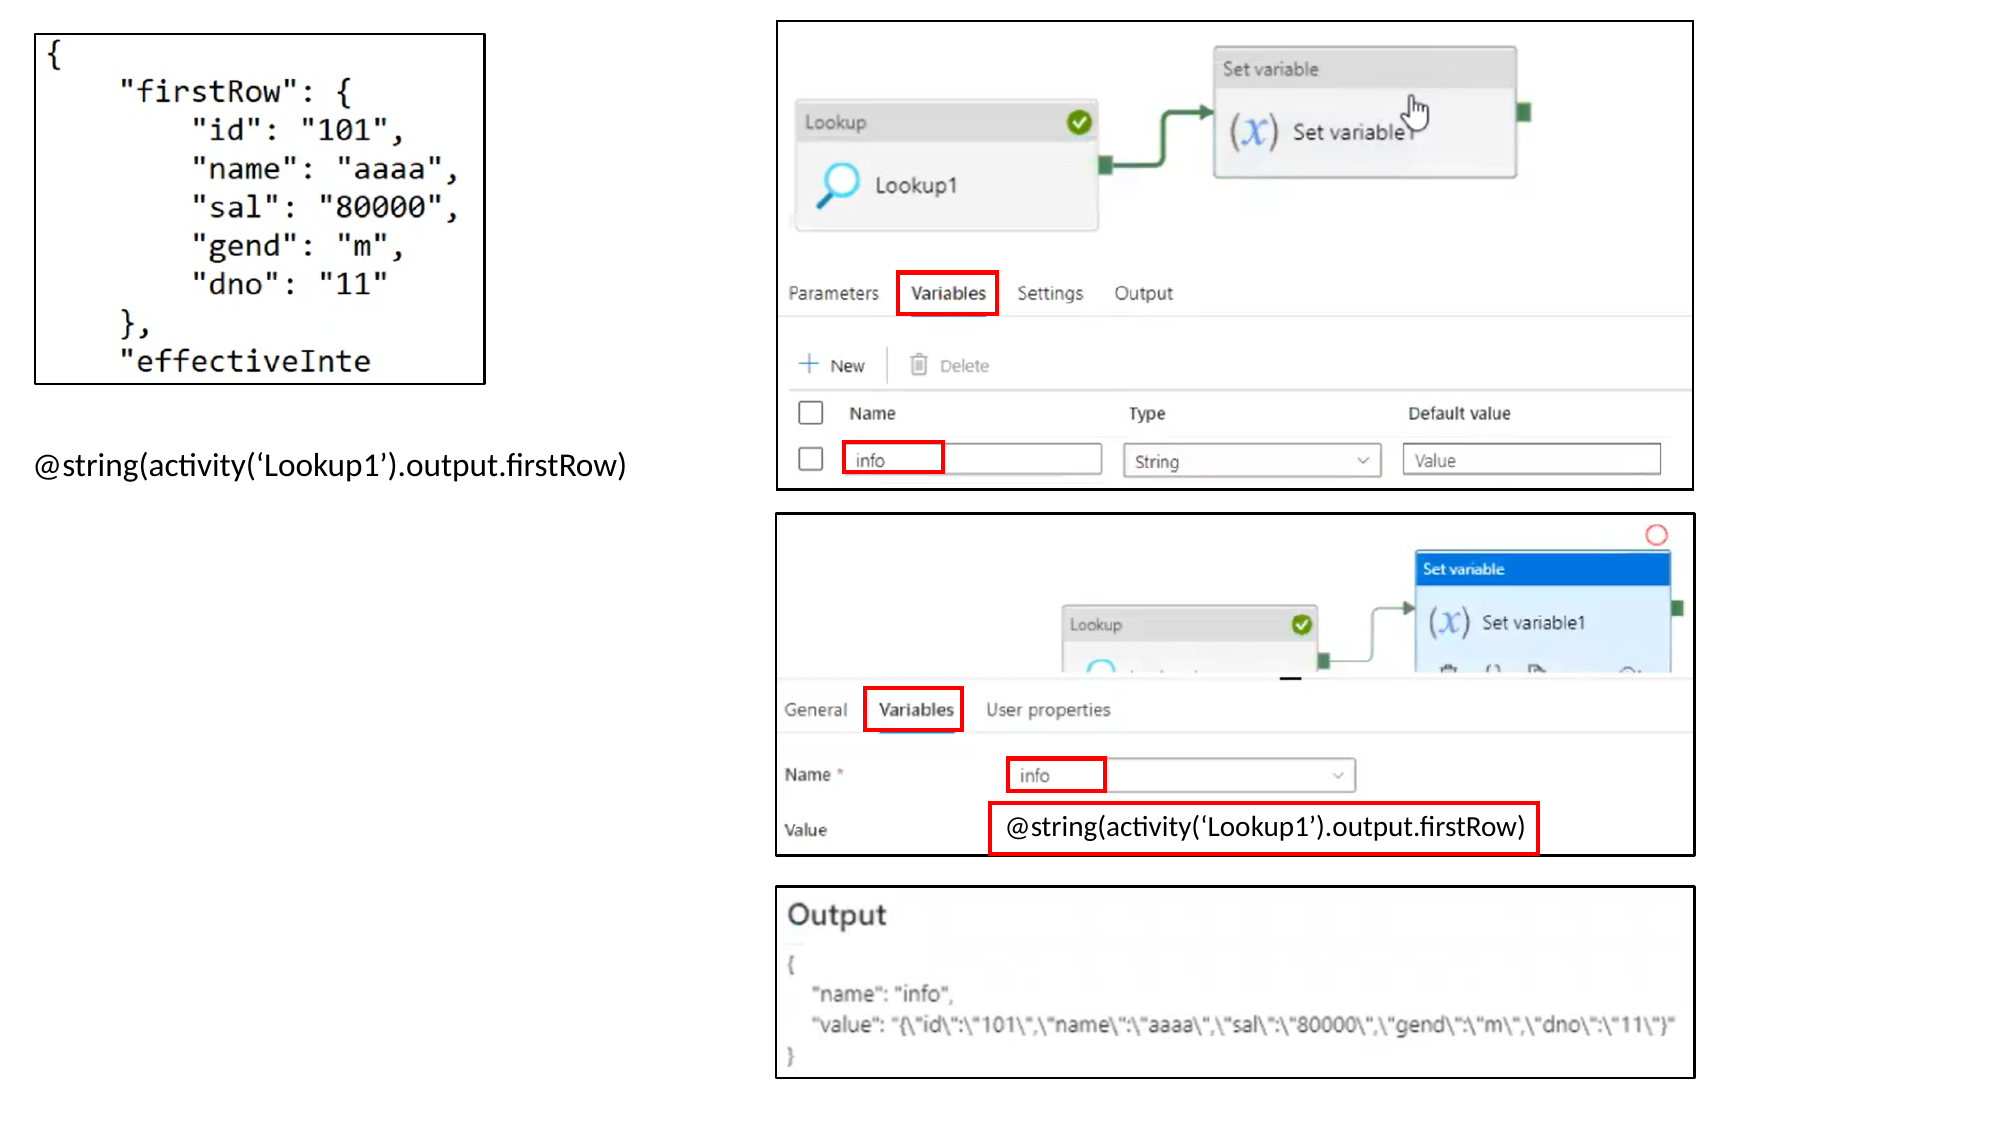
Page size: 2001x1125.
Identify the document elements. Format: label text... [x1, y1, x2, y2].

text_box @string(activity(‘Lookup1’).output.firstRow) [17, 435, 643, 491]
picture [777, 34, 1539, 251]
picture [777, 514, 1693, 854]
text_box [776, 20, 1694, 491]
picture [777, 270, 1693, 487]
picture [36, 35, 484, 383]
picture [777, 887, 1693, 1077]
